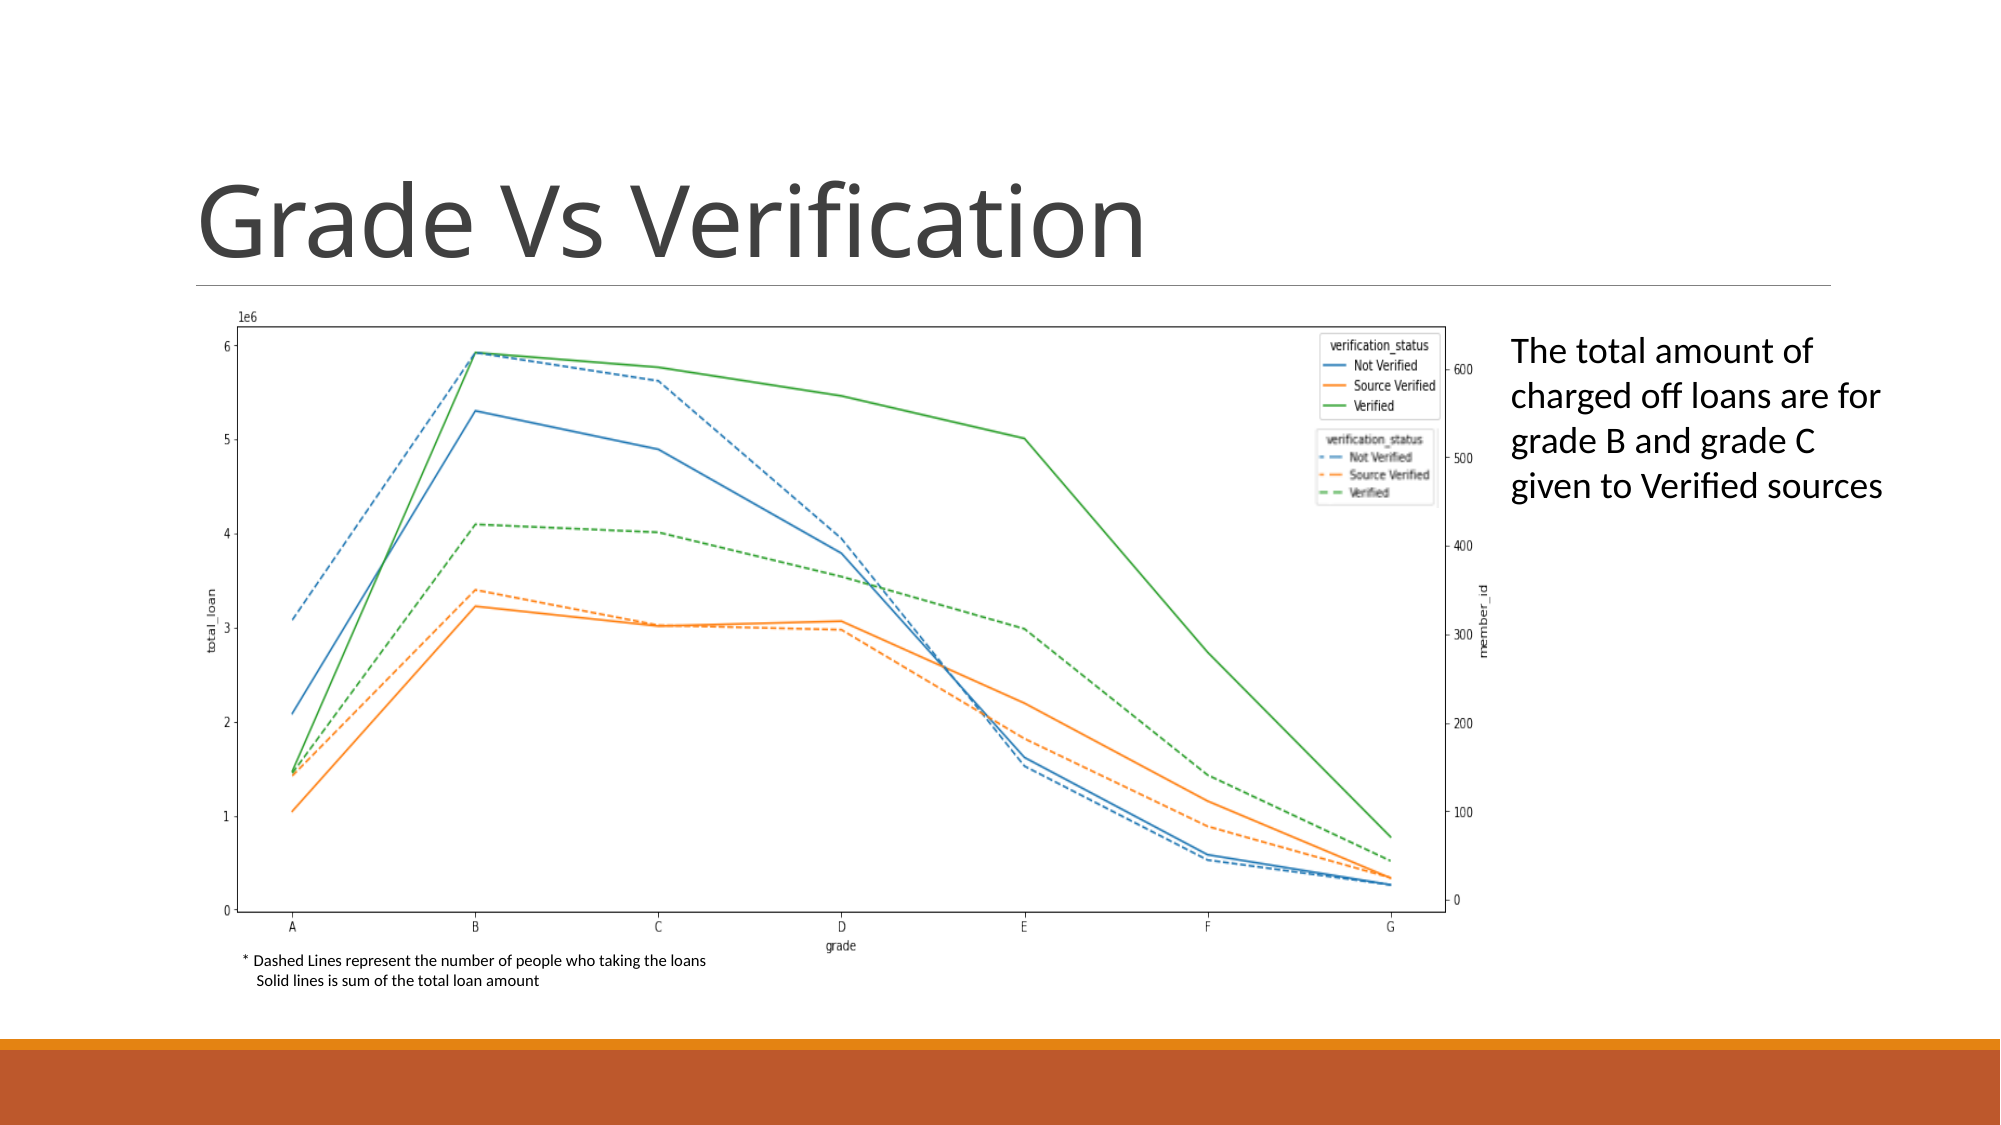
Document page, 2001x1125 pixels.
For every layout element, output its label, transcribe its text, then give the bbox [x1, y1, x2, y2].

text_box The total amount of charged off loans are for grade B and grade C given to Verified sources [1506, 318, 1918, 559]
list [198, 302, 1497, 964]
title Grade Vs Verification [180, 47, 1830, 285]
picture [1312, 422, 1443, 509]
text_box * Dashed Lines represent the number of people who taking the loans Solid lines is sum of the total loan amount [226, 971, 1275, 1018]
